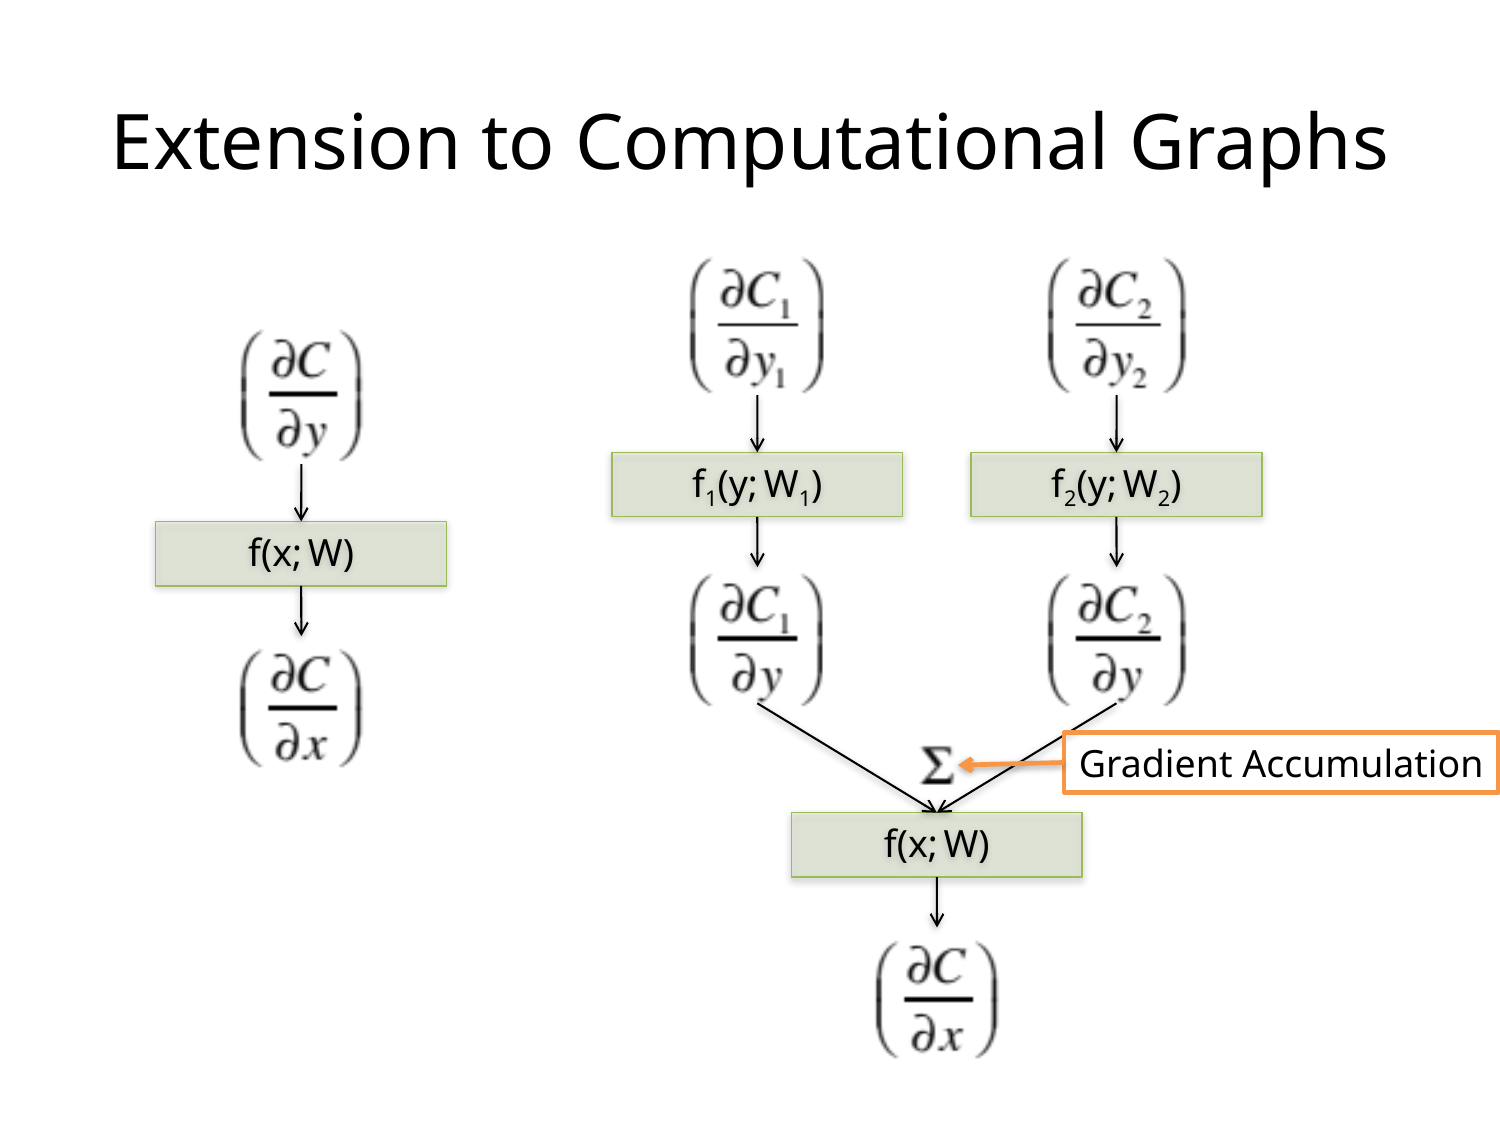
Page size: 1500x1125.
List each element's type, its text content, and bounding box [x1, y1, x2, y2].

title Extension to Computational Graphs [75, 45, 1425, 233]
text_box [686, 566, 829, 709]
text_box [236, 323, 366, 465]
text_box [1043, 250, 1190, 399]
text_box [915, 742, 959, 788]
text_box f1(y; W1) [611, 452, 903, 517]
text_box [872, 931, 1002, 1064]
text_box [936, 702, 1117, 813]
text_box f(x; W) [791, 821, 1083, 878]
text_box f2(y; W2) [970, 452, 1263, 517]
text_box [236, 640, 366, 773]
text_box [1043, 566, 1190, 709]
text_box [757, 702, 935, 813]
text_box Gradient Accumulation [1121, 732, 1499, 793]
text_box f(x; W) [155, 521, 447, 587]
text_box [686, 250, 829, 399]
text_box xt ht-1 [936, 766, 1081, 794]
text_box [962, 762, 1082, 766]
